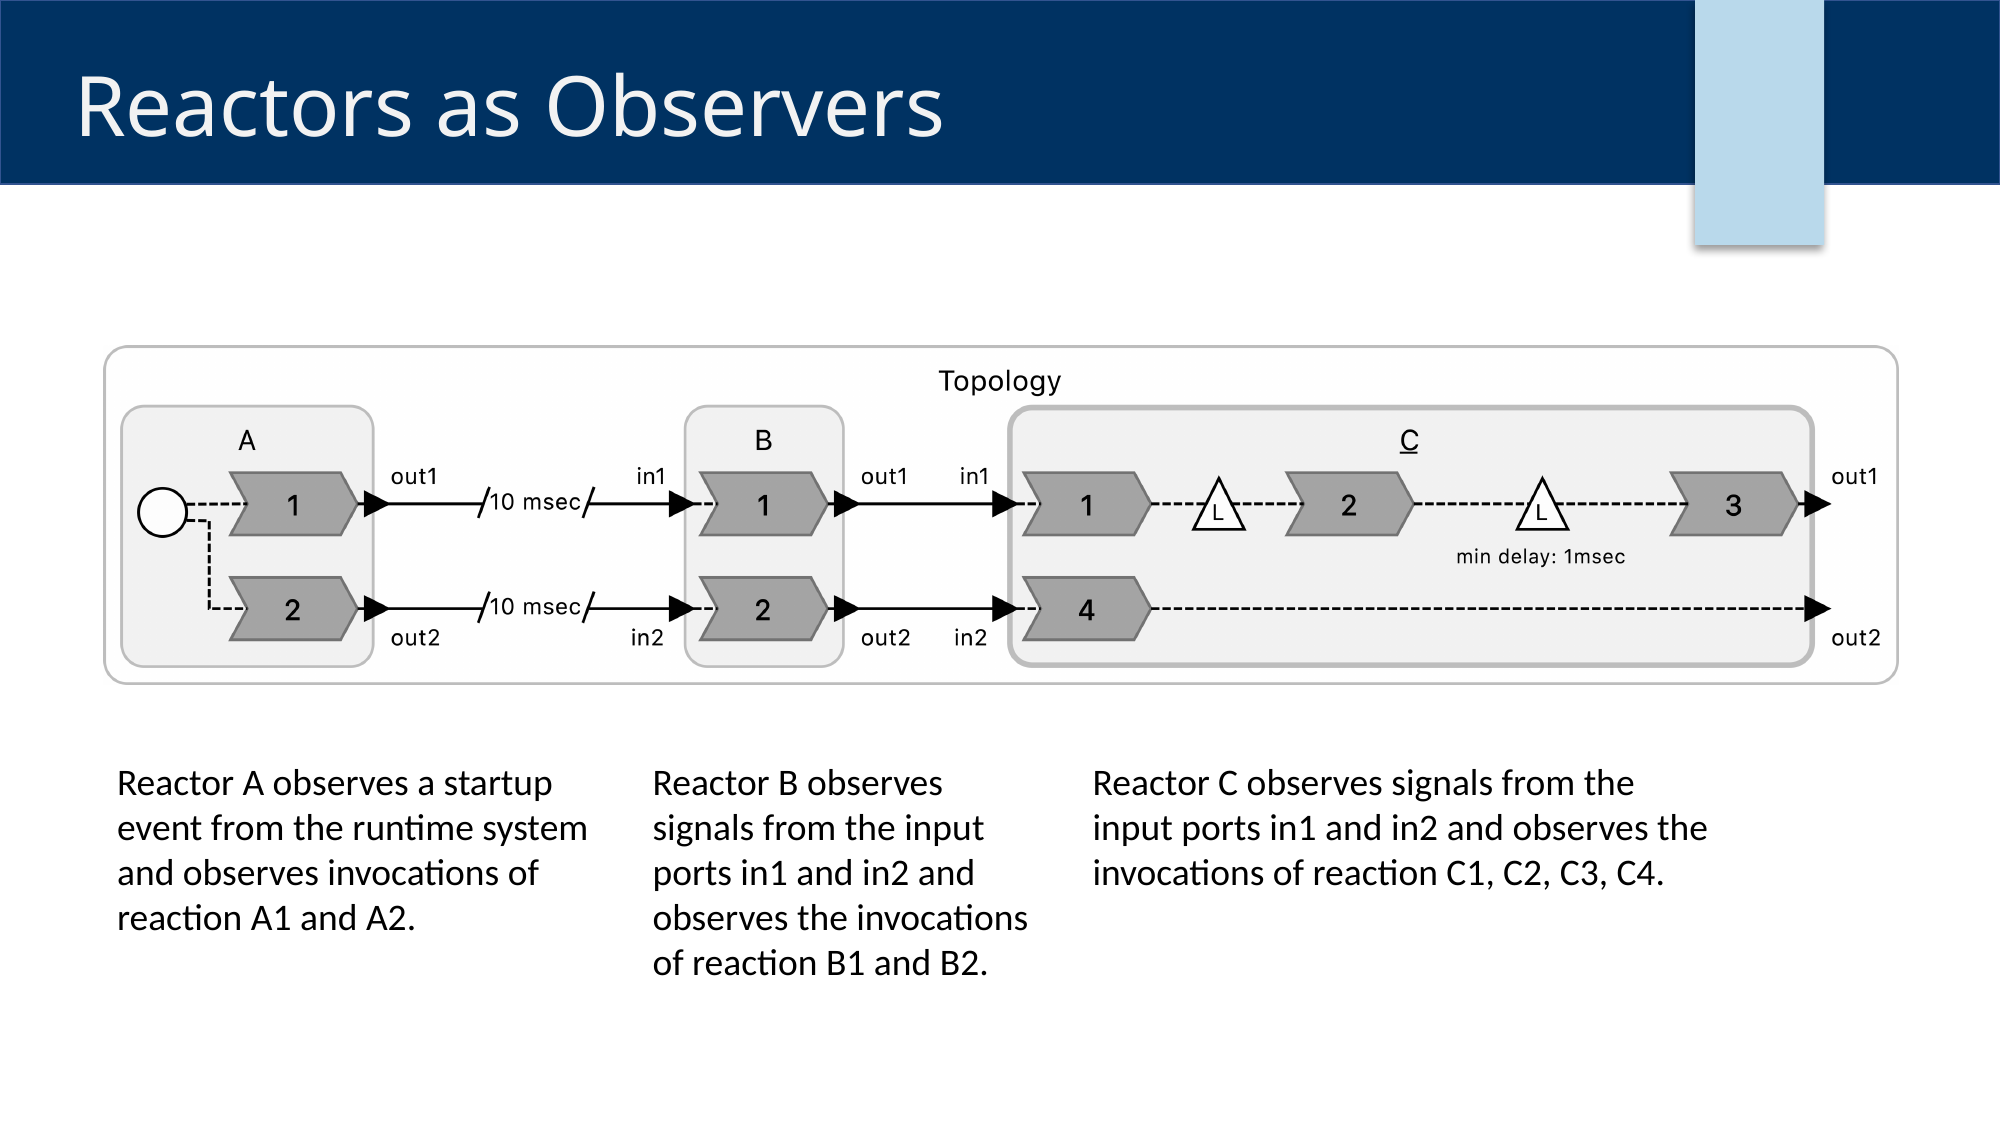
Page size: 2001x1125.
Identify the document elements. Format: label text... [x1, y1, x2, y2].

text_box [1694, 0, 1825, 246]
text_box Reactor A observes a startup event from the runtime system and observes invocations of reaction A1 and A2. [102, 750, 608, 945]
text_box [0, 0, 1694, 185]
text_box Reactor C observes signals from the input ports in1 and in2 and observes the invocations of reaction C1, C2, C3, C4. [1077, 750, 1731, 900]
title Reactors as Observers [59, 22, 1636, 162]
text_box [1826, 0, 2000, 185]
picture [103, 345, 1899, 685]
text_box Reactor B observes signals from the input ports in1 and in2 and observes the invocations of reaction B1 and B2. [637, 750, 1048, 990]
